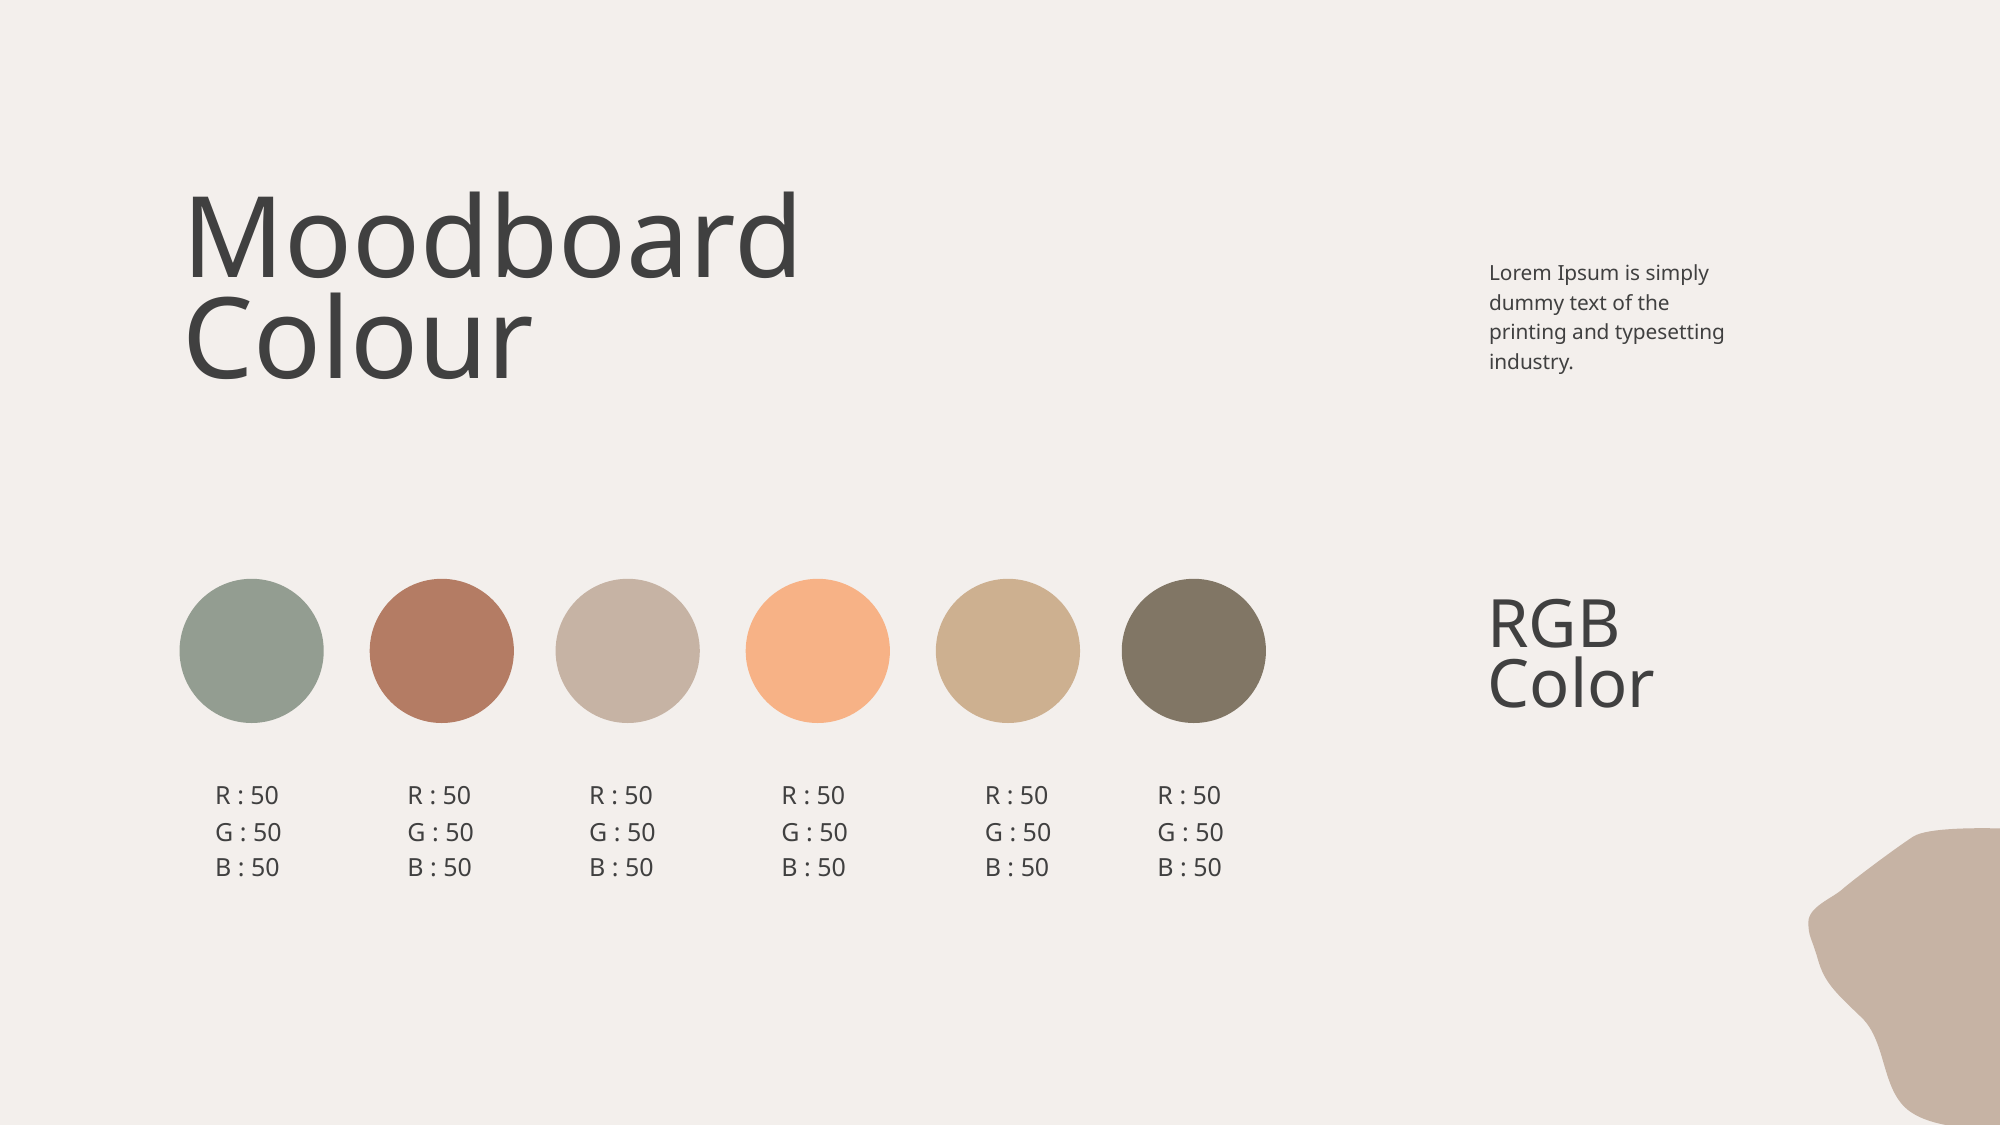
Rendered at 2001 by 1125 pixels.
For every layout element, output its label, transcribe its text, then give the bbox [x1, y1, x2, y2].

text_box RGB Color [1472, 591, 1671, 727]
text_box R : 50 G : 50 B : 50 [970, 766, 1073, 890]
text_box R : 50 G : 50 B : 50 [392, 766, 496, 890]
text_box [1808, 828, 2000, 1125]
text_box [178, 577, 325, 725]
text_box [744, 577, 891, 725]
text_box Lorem Ipsum is simply dummy text of the printing and typesetting industry. [1474, 247, 1760, 382]
text_box R : 50 G : 50 B : 50 [200, 766, 303, 890]
text_box [554, 577, 701, 725]
text_box [1120, 577, 1267, 725]
text_box [368, 577, 515, 725]
text_box R : 50 G : 50 B : 50 [574, 766, 677, 890]
text_box R : 50 G : 50 B : 50 [766, 766, 869, 890]
text_box R : 50 G : 50 B : 50 [1142, 766, 1246, 890]
text_box [934, 577, 1082, 725]
text_box Moodboard Colour [167, 189, 819, 407]
